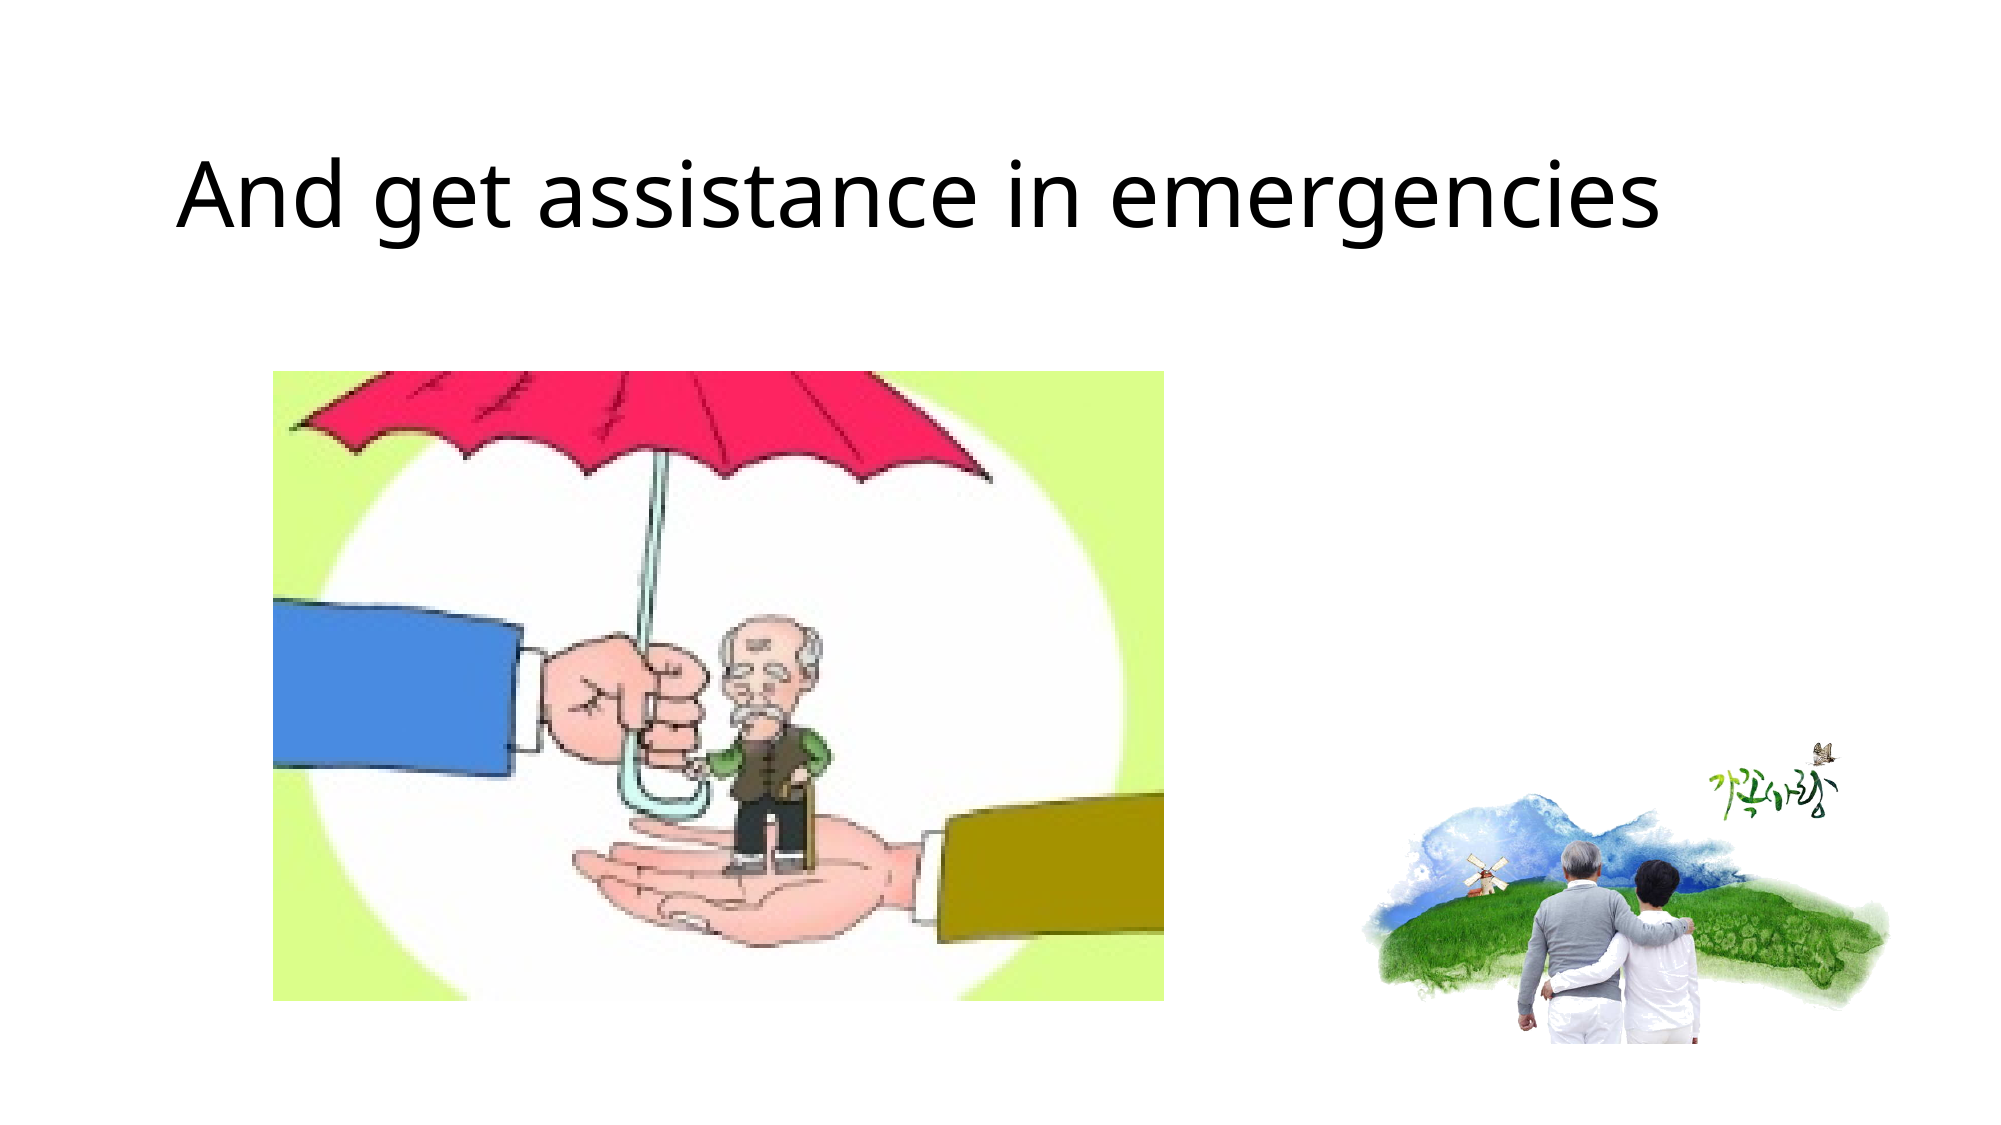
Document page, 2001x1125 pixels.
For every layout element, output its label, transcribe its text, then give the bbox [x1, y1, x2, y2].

picture [272, 371, 1164, 1001]
text_box And get assistance in emergencies [161, 128, 1920, 254]
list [1329, 685, 1920, 1044]
